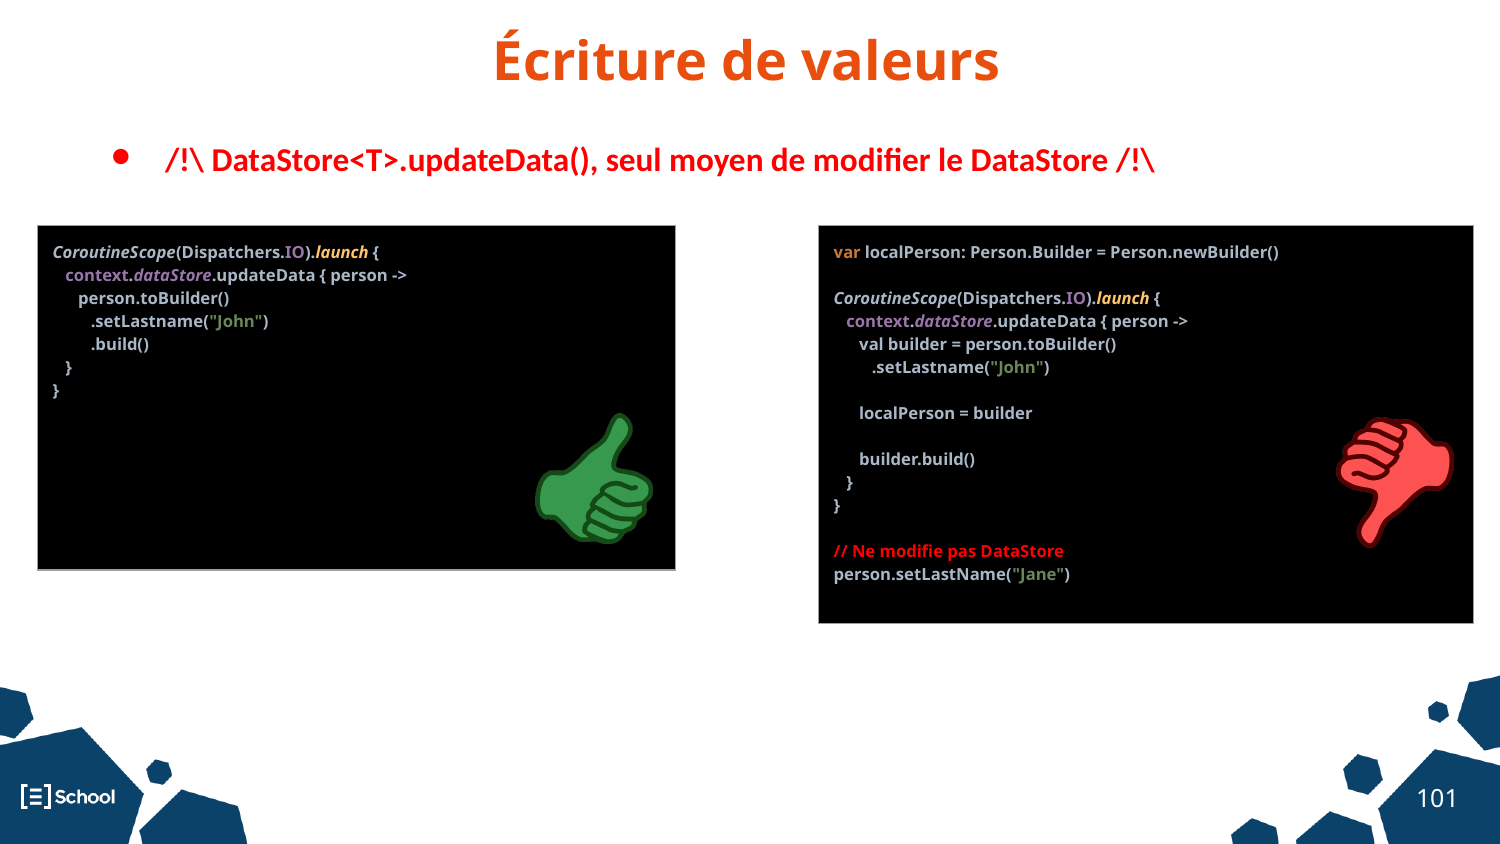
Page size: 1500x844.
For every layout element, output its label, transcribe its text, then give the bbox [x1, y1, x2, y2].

table_header var localPerson: Person.Builder = Person.newBuilder() CoroutineScope(Dispatchers.IO).launch { context.dataStore.updateData { person -> val builder = person.toBuilder() .setLastname("John") localPerson = builder builder.build() } } // Ne modifie pas DataStore person.setLastName("Jane") [819, 226, 1473, 623]
text_box /!\ DataStore<T>.updateData(), seul moyen de modifier le DataStore /!\ [75, 122, 1420, 188]
picture [0, 0, 1500, 844]
slide_number ‹#› [1383, 767, 1474, 832]
text_box Écriture de valeurs [22, 11, 1472, 123]
table_header CoroutineScope(Dispatchers.IO).launch { context.dataStore.updateData { person -> person.toBuilder() .setLastname("John") .build() } } [38, 226, 675, 569]
